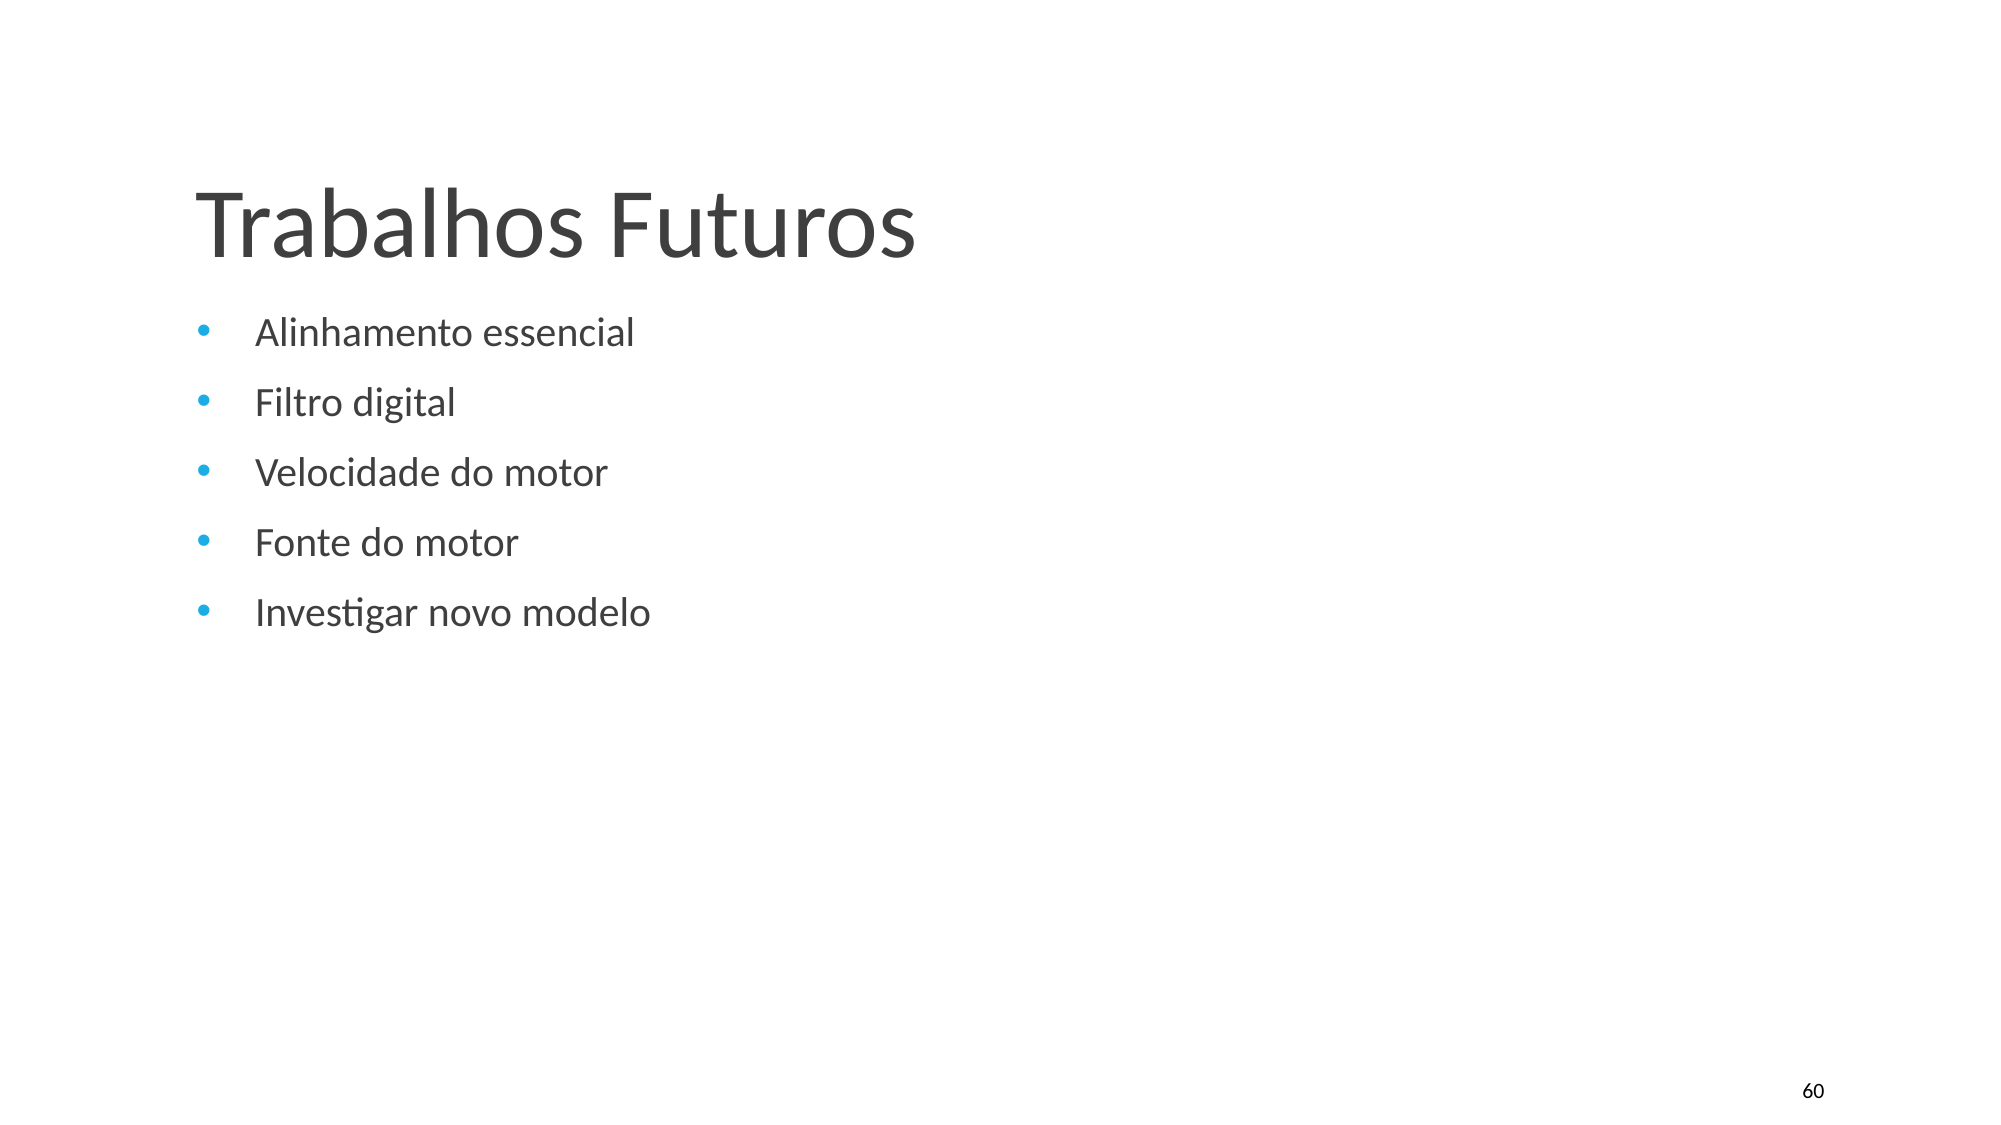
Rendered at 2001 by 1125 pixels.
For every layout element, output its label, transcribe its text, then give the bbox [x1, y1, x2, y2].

list Alinhamento essencial Filtro digital Velocidade do motor Fonte do motor Investigar novo modelo [180, 302, 1830, 963]
title Trabalhos Futuros [180, 47, 1830, 285]
slide_number 60 [1624, 1059, 1840, 1120]
